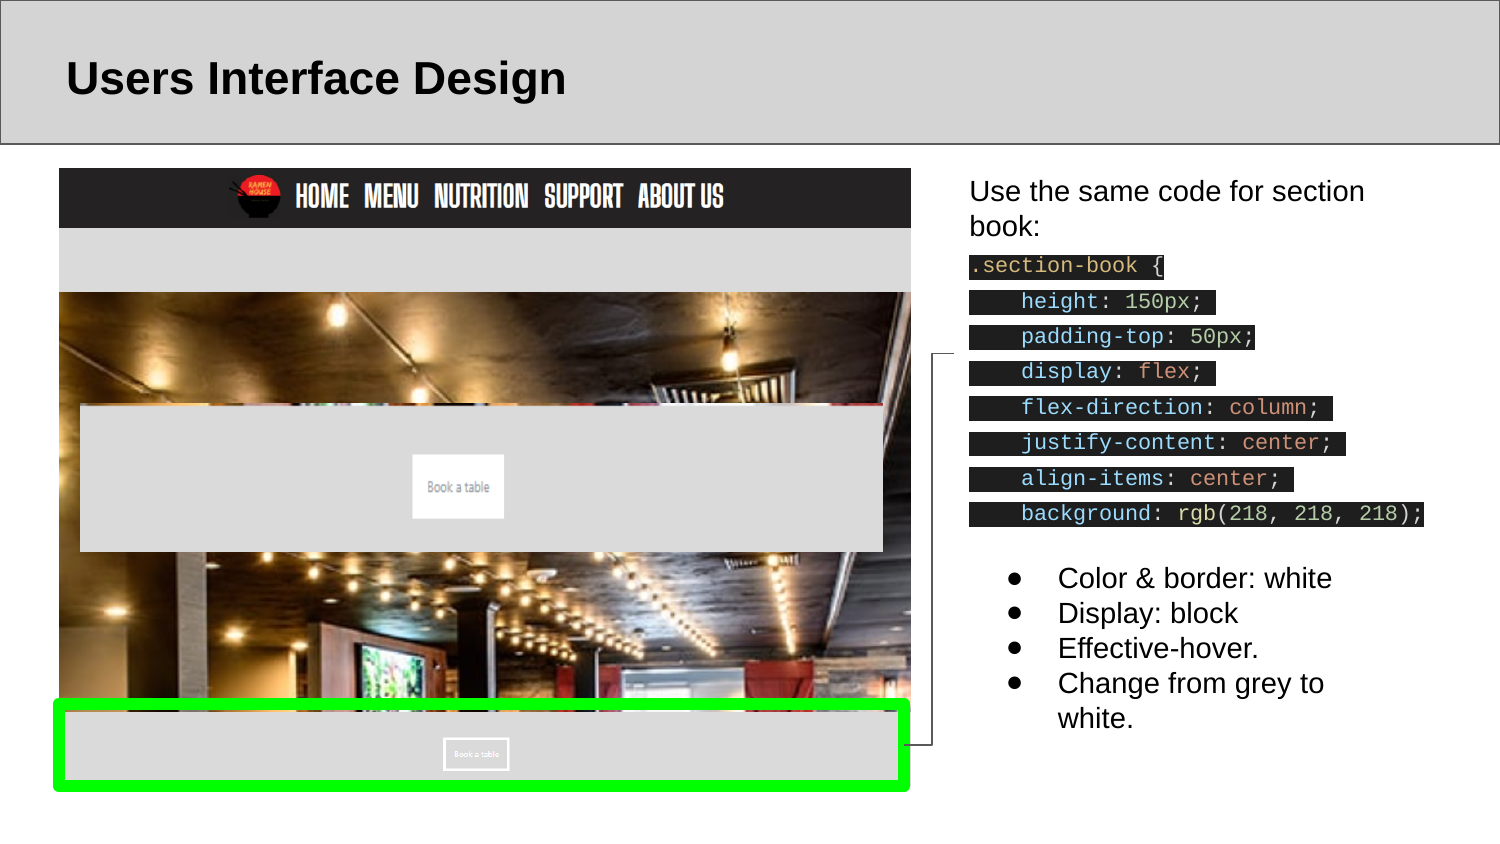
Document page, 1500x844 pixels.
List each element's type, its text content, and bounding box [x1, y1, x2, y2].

text_box Color & border: white Display: block Effective-hover. Change from grey to white. [967, 544, 1413, 735]
text_box Use the same code for section book: .section-book { height: 150px; padding-top: 50px; display: flex; flex-direction: column; justify-content: center; align-items: center; background: rgb(218, 218, 218); [954, 156, 1453, 551]
picture [58, 168, 912, 787]
title Users Interface Design [51, 25, 1449, 120]
text_box [0, 0, 1500, 145]
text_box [903, 353, 955, 746]
